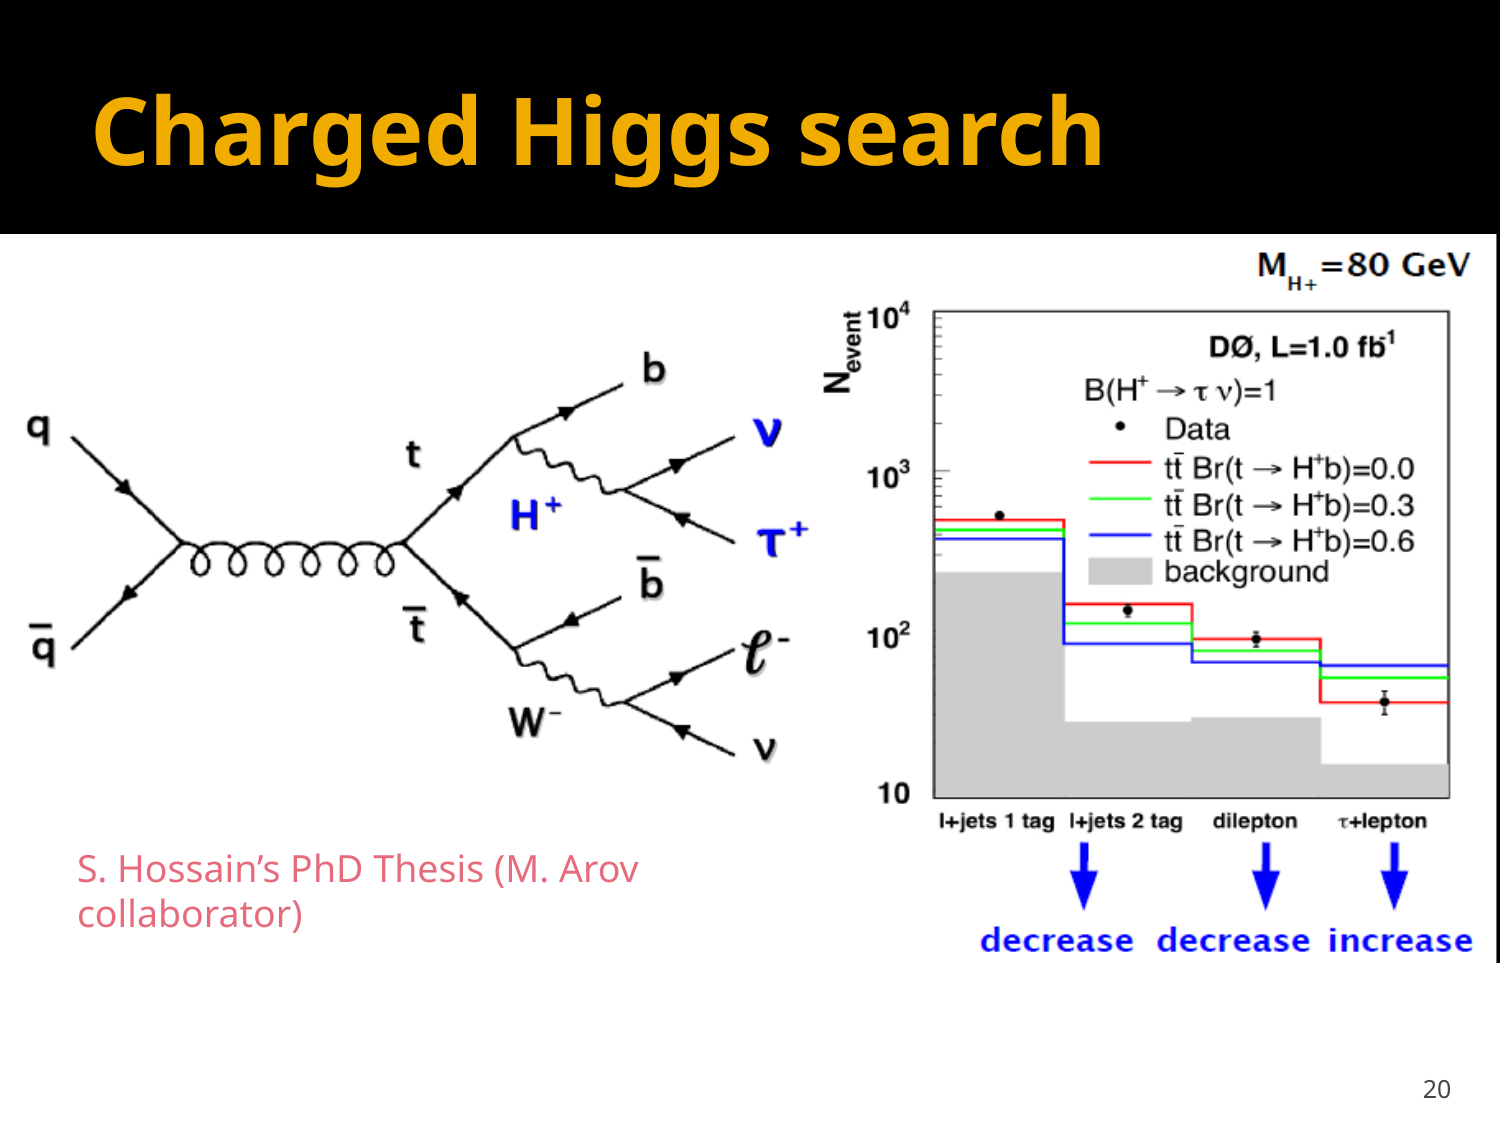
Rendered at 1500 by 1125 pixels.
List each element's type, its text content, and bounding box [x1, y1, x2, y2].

slide_number 20 [1345, 1062, 1467, 1108]
picture [0, 234, 1500, 963]
title Charged Higgs search [75, 25, 1425, 231]
